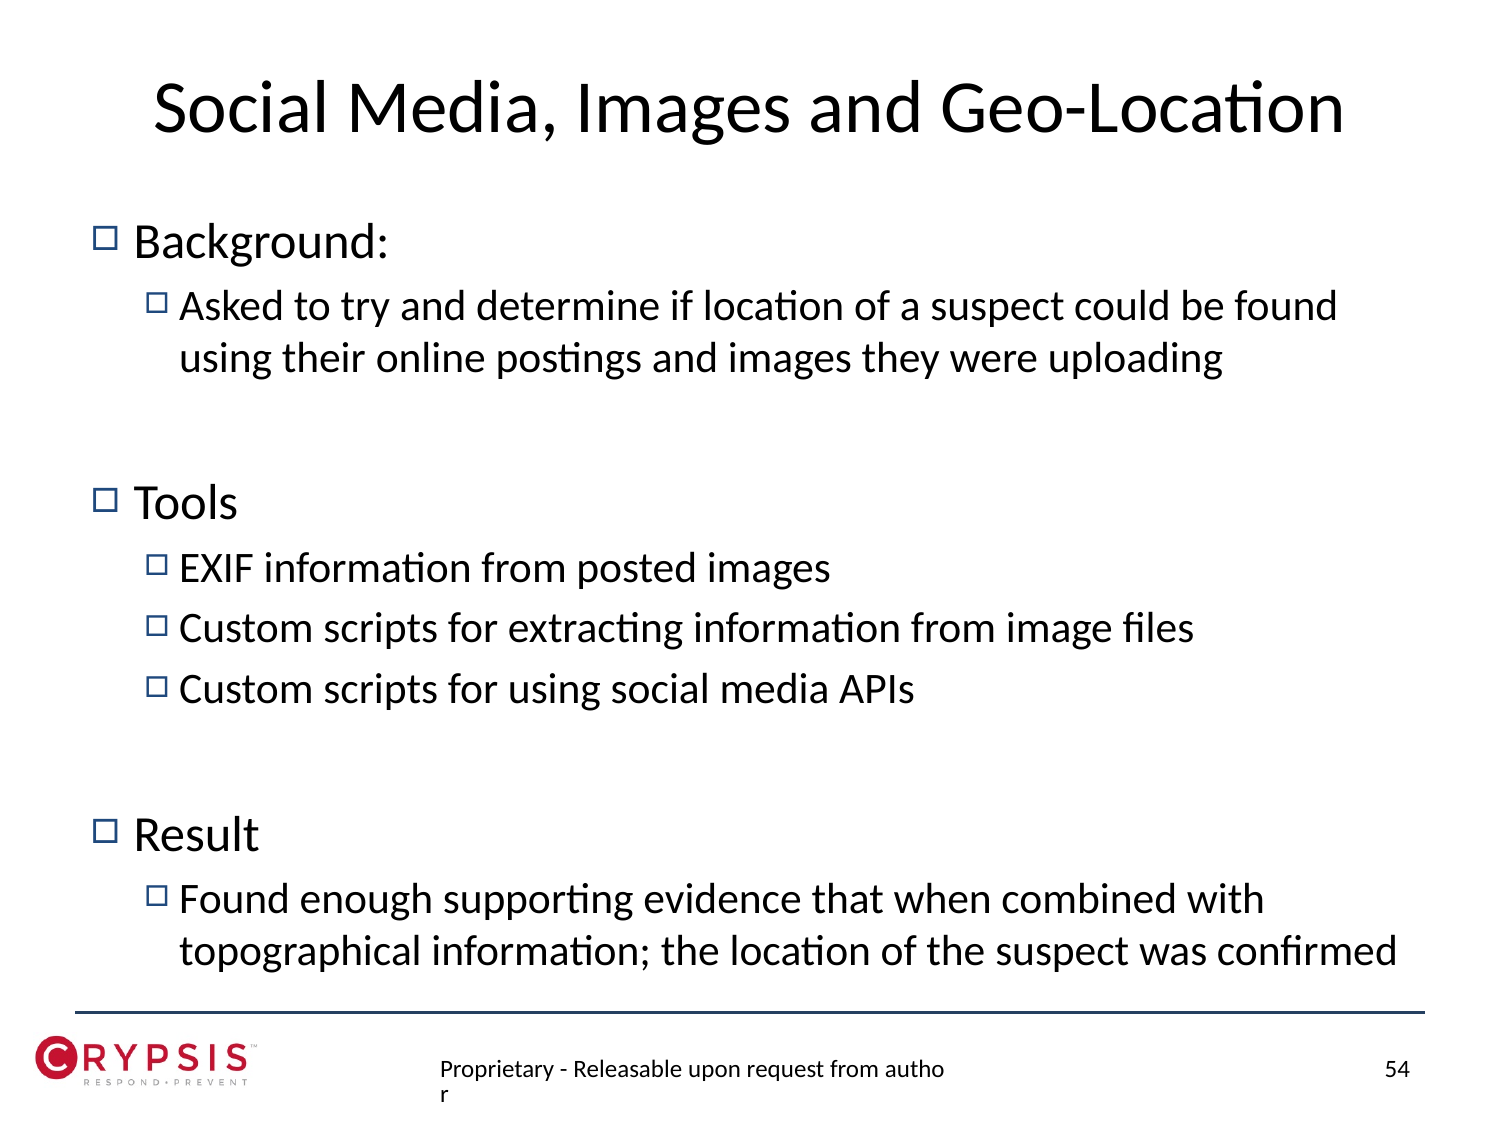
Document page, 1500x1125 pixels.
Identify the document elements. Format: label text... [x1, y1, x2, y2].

slide_number 54 [1074, 1037, 1425, 1098]
picture [33, 1032, 259, 1088]
title Social Media, Images and Geo-Location [75, 24, 1425, 180]
footer Proprietary - Releasable upon request from author [425, 1037, 963, 1098]
list Background: Asked to try and determine if location of a suspect could be found using their online postings and images they were uploading Tools EXIF information from posted images Custom scripts for extracting information from image files Custom scripts for using social media APIs Result Found enough supporting evidence that when combined with topographical information; the location of the suspect was confirmed [75, 200, 1425, 1005]
